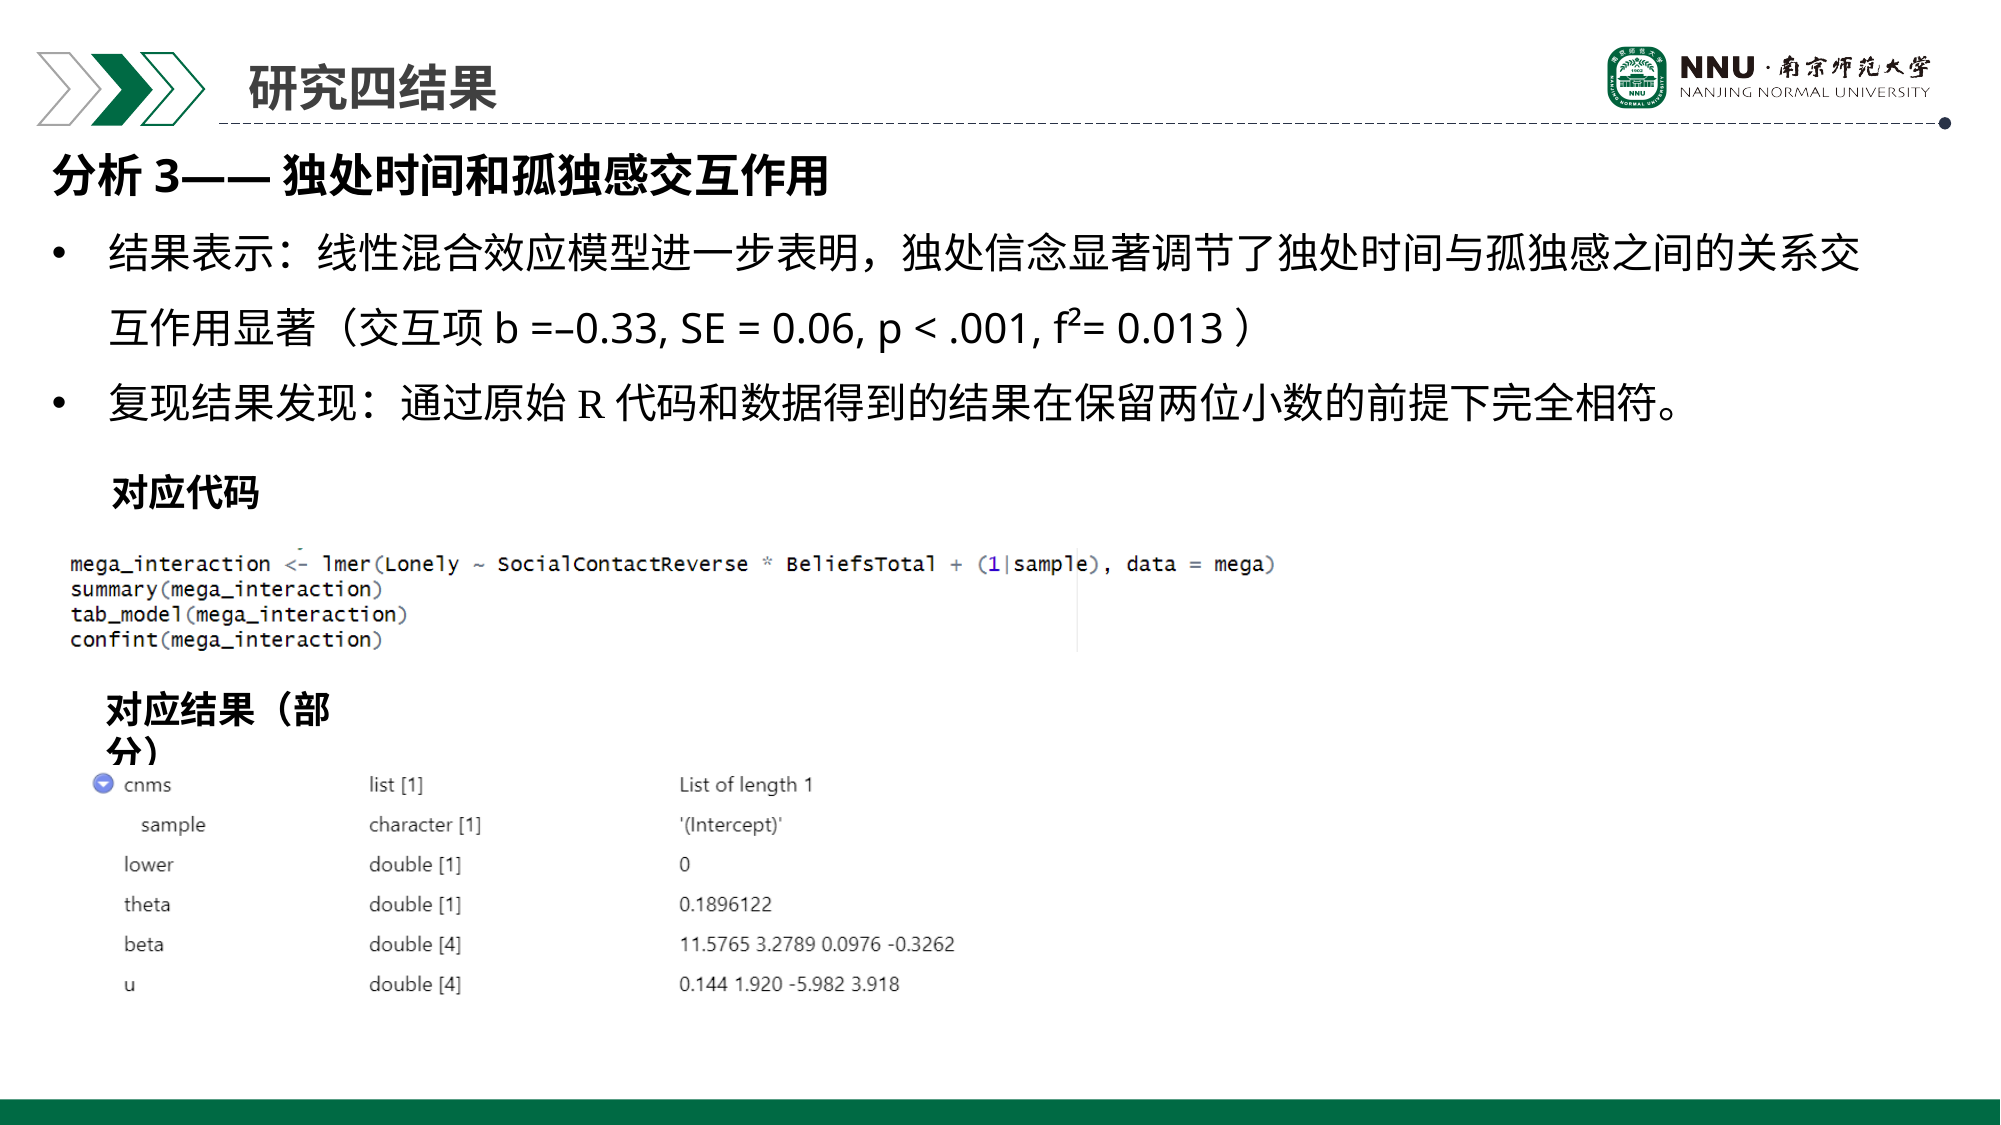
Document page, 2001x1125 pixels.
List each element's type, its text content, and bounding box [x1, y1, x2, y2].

text_box [142, 53, 205, 112]
picture [1583, 0, 1960, 215]
text_box 对应结果（部分） [90, 678, 387, 764]
picture [64, 764, 969, 1011]
text_box 分析3——独处时间和孤独感交互作用 结果表示：线性混合效应模型进一步表明，独处信念显著调节了独处时间与孤独感之间的关系交互作用显著（交互项b =–0.33, SE = 0.06, p < .001, f²= 0.013） 复现结果发现：通过原始R代码和数据得到的结果在保留两位小数的前提下完全相符。 [37, 112, 1878, 435]
text_box [0, 1098, 2000, 1125]
text_box [90, 53, 153, 112]
text_box 对应代码 [96, 461, 322, 522]
picture [64, 548, 1278, 653]
text_box 研究四结果 [233, 49, 514, 112]
text_box [38, 53, 101, 112]
